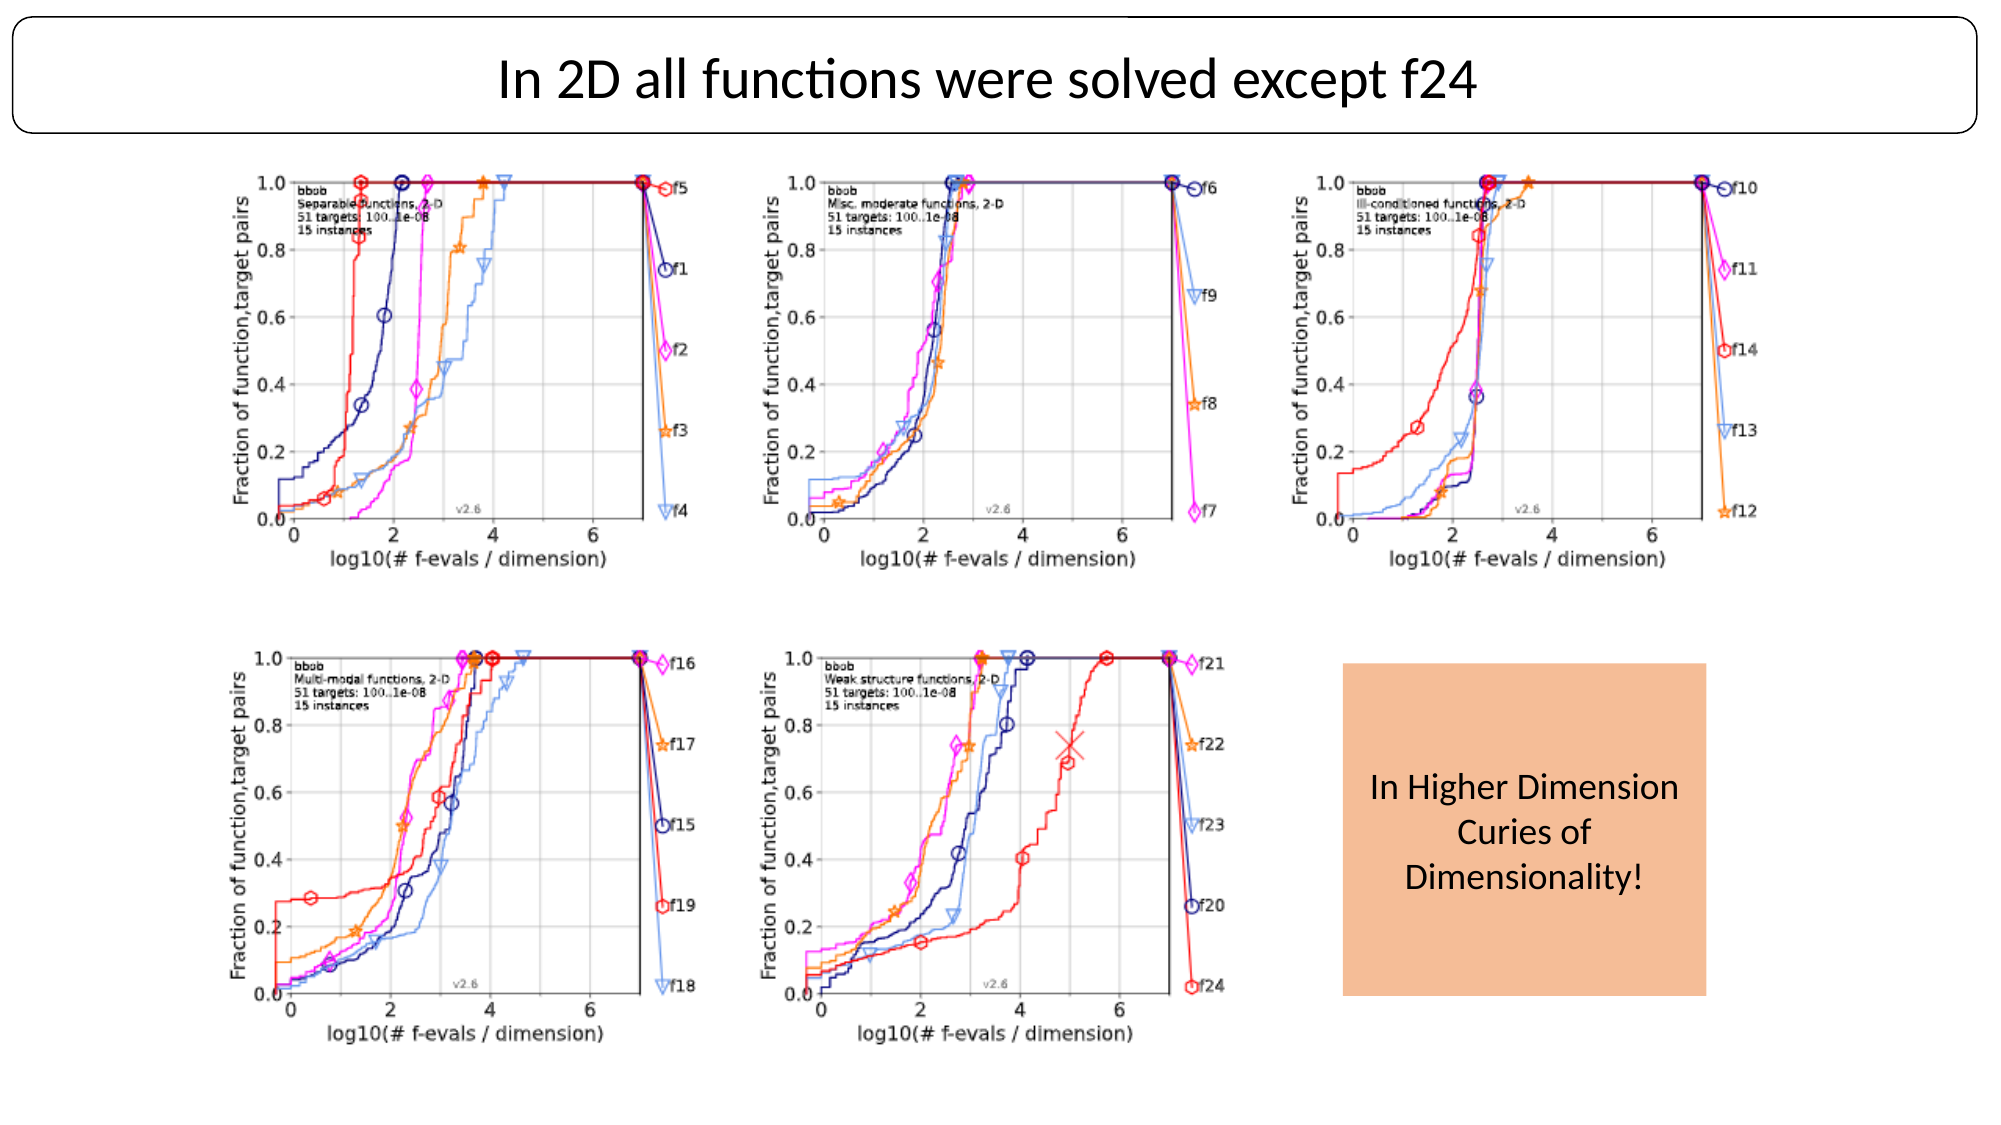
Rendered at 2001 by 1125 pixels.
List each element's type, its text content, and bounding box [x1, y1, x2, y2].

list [228, 167, 1772, 584]
text_box In 2D all functions were solved except f24 [12, 16, 1977, 134]
picture [228, 630, 1239, 1054]
text_box In Higher Dimension Curies of Dimensionality! [1342, 663, 1707, 996]
